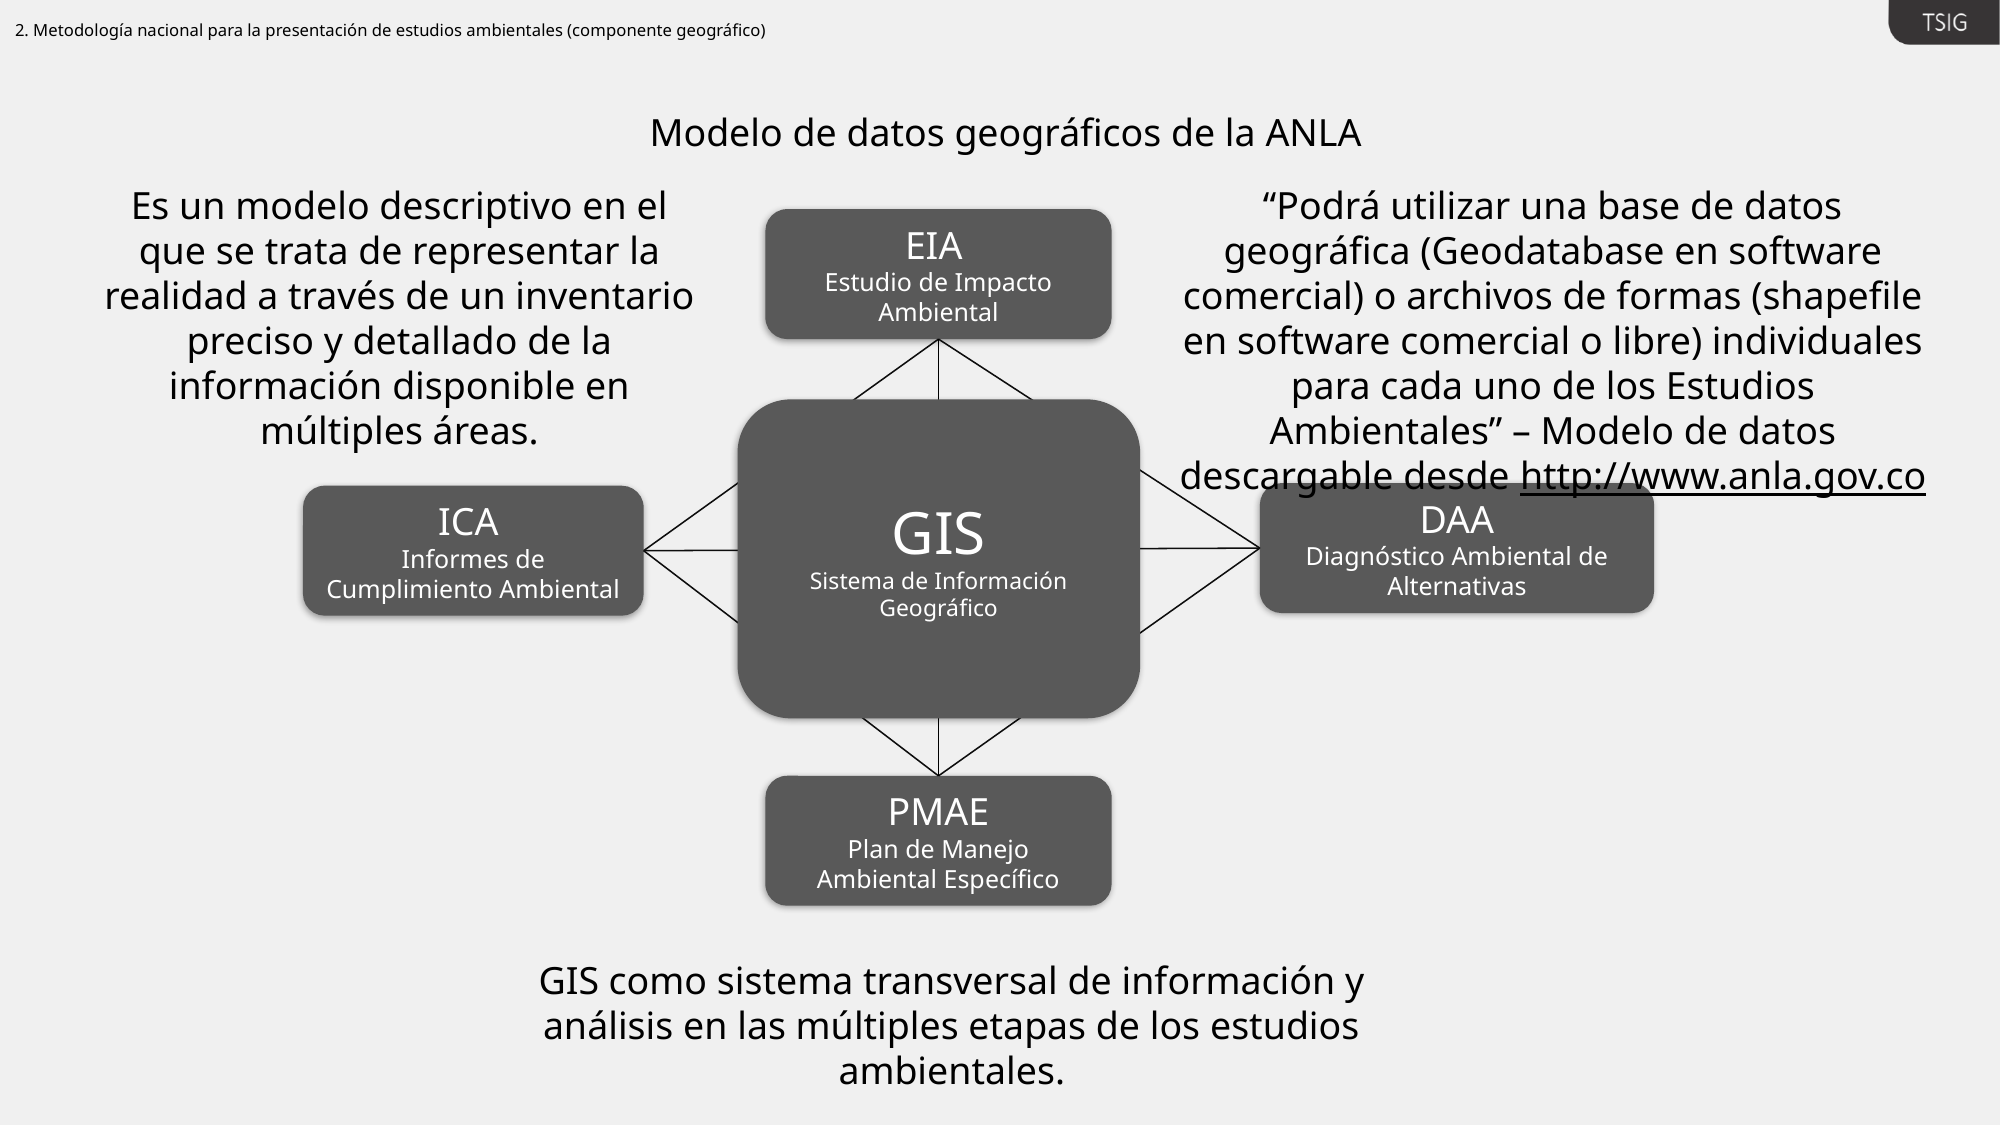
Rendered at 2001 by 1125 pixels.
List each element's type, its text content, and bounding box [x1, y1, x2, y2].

text_box DAA Diagnóstico Ambiental de Alternativas [1265, 511, 1655, 614]
text_box 2. Metodología nacional para la presentación de estudios ambientales (componente geográfico) [0, 0, 2000, 59]
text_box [643, 550, 933, 777]
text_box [643, 338, 937, 550]
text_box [939, 338, 1261, 547]
text_box Modelo de datos geográficos de la ANLA [255, 101, 1756, 162]
picture [1888, 0, 2000, 46]
text_box ICA Informes de Cumplimiento Ambiental [302, 484, 638, 617]
text_box PMAE Plan de Manejo Ambiental Específico [764, 783, 1113, 907]
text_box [943, 547, 1261, 777]
text_box EIA Estudio de Impacto Ambiental [764, 208, 1113, 337]
text_box GIS como sistema transversal de información y análisis en las múltiples etapas de los estudios ambientales. [486, 949, 1418, 1100]
text_box “Podrá utilizar una base de datos geográfica (Geodatabase en software comercial) o archivos de formas (shapefile en software comercial o libre) individuales para cada uno de los Estudios Ambientales” – Modelo de datos descargable desde http://www.anla.gov.co [1161, 175, 1945, 511]
text_box Es un modelo descriptivo en el que se trata de representar la realidad a través de un inventario preciso y detallado de la información disponible en múltiples áreas. [86, 175, 713, 460]
